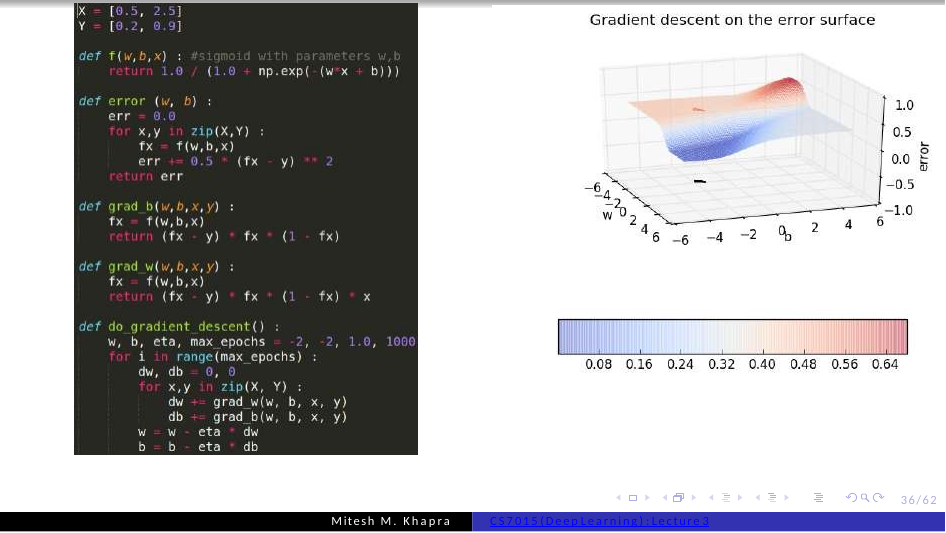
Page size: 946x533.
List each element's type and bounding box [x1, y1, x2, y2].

text_box [0, 511, 946, 532]
text_box [0, 0, 946, 455]
text_box [898, 493, 941, 508]
